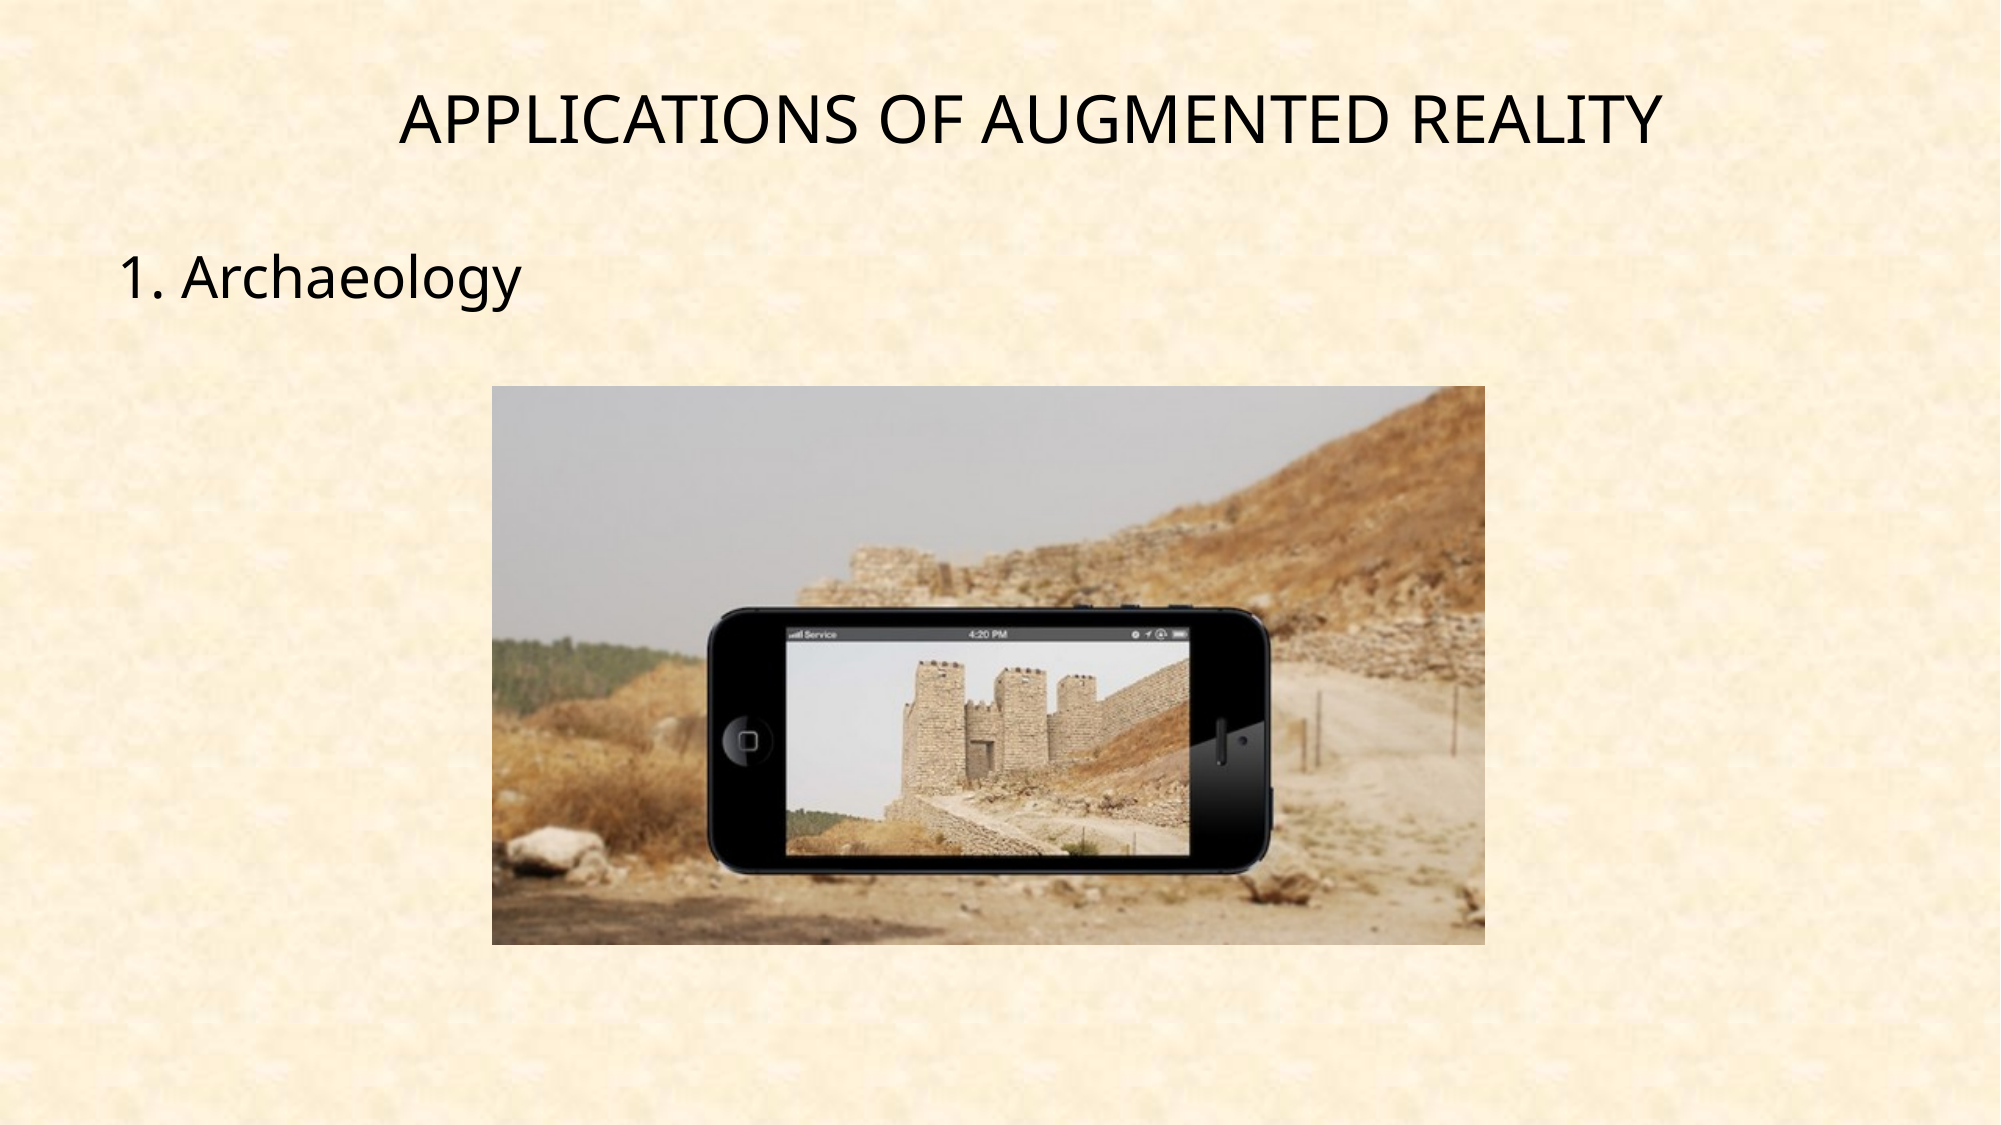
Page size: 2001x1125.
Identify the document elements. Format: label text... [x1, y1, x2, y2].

picture [0, 0, 2001, 1125]
text_box APPLICATIONS OF AUGMENTED REALITY [385, 69, 1680, 164]
text_box 1. Archaeology [102, 233, 538, 318]
